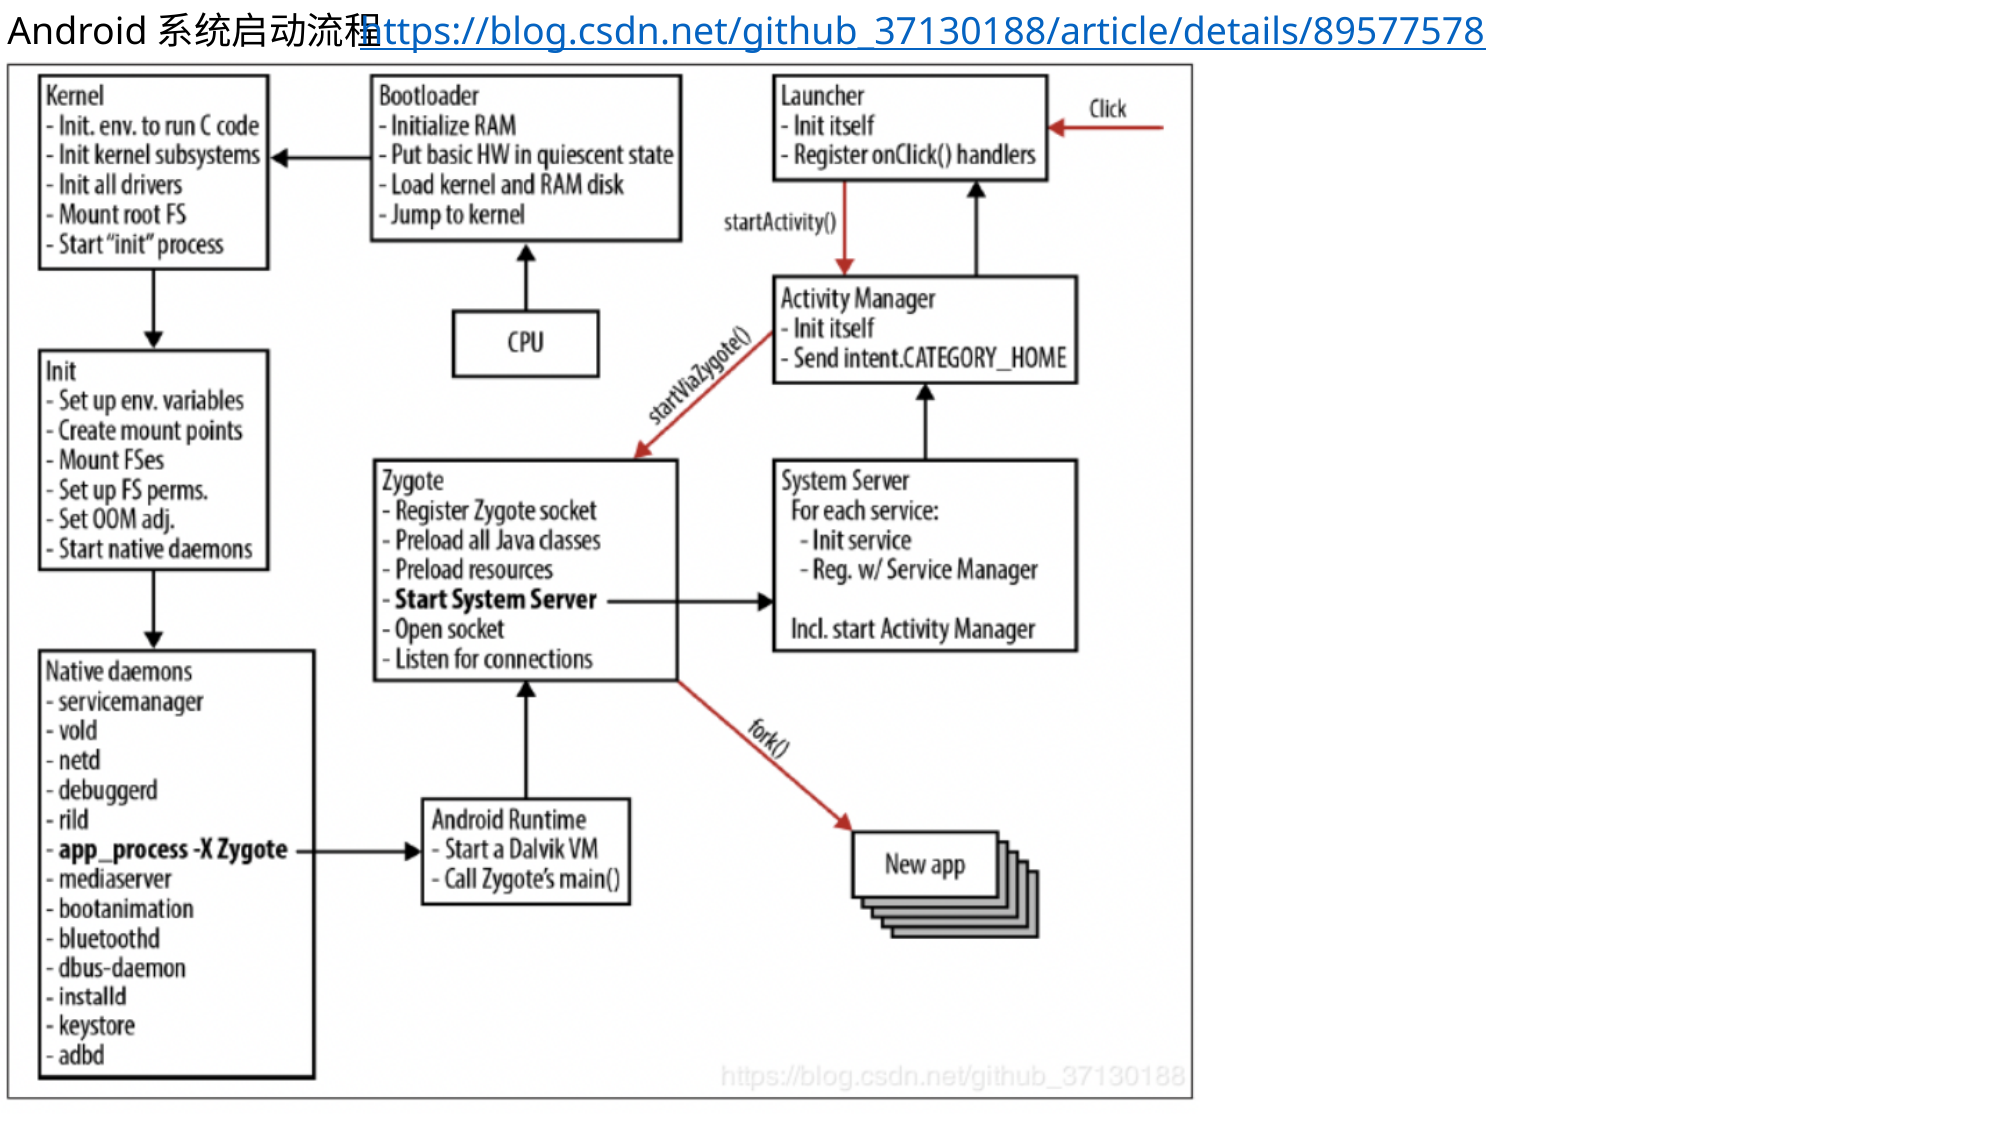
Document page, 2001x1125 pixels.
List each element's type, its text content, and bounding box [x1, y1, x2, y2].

picture [0, 60, 1200, 1114]
text_box https://blog.csdn.net/github_37130188/article/details/89577578 [345, 0, 1501, 66]
text_box Android系统启动流程 [0, 0, 345, 60]
